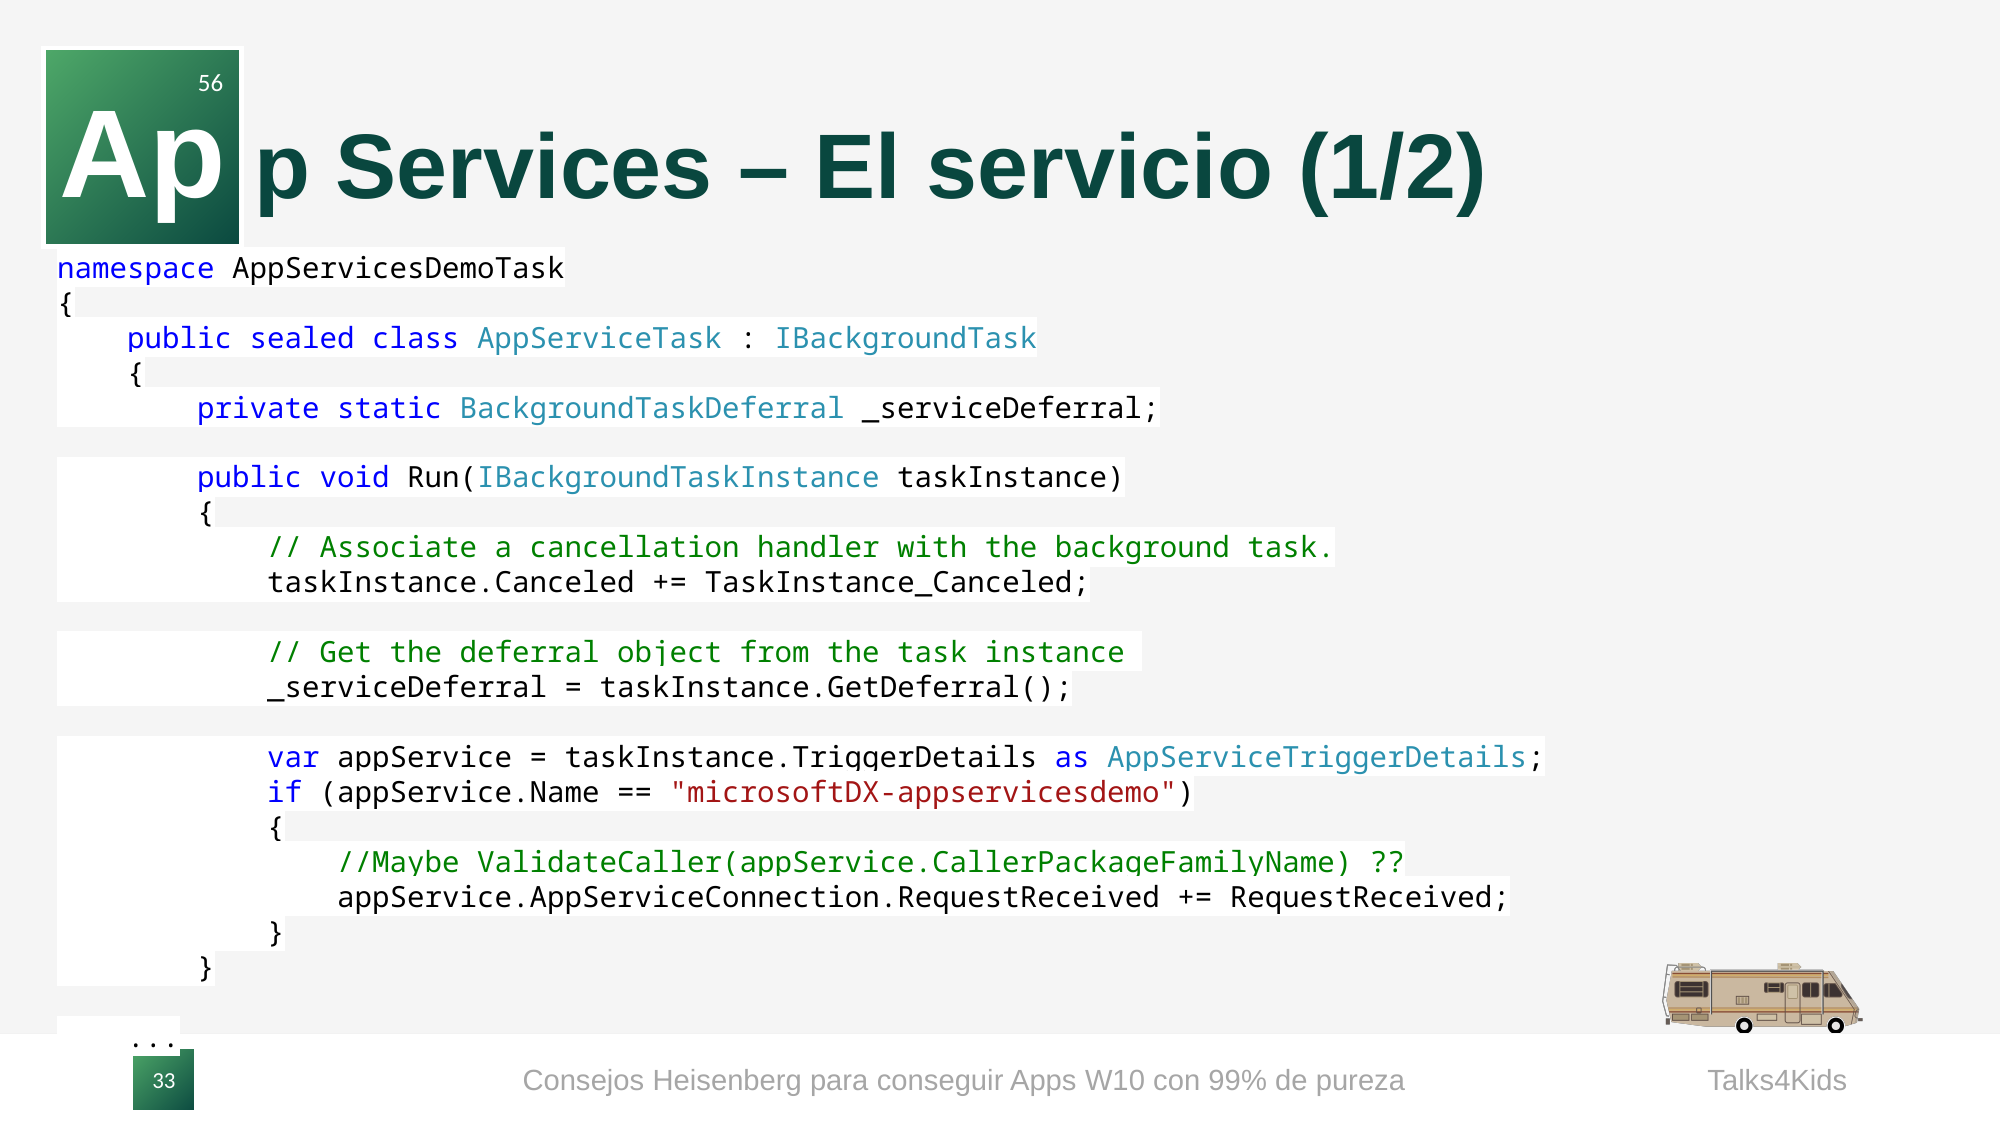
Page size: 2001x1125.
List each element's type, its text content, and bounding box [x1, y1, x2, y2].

slide_number Talks4Kids [1412, 1049, 1863, 1110]
footer Consejos Heisenberg para conseguir Apps W10 con 99% de pureza [373, 1049, 1412, 1110]
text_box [43, 47, 242, 247]
title p Services – El servicio (1/2) [137, 59, 1863, 267]
text_box namespace AppServicesDemoTask { public sealed class AppServiceTask : IBackgroundTask { private static BackgroundTaskDeferral _serviceDeferral; public void Run(IBackgroundTaskInstance taskInstance) { // Associate a cancellation handler with the background task. taskInstance.Canceled += TaskInstance_Canceled; // Get the deferral object from the task instance _serviceDeferral = taskInstance.GetDeferral(); var appService = taskInstance.TriggerDetails as AppServiceTriggerDetails; if (appService.Name == "microsoftDX-appservicesdemo") { //Maybe ValidateCaller(appService.CallerPackageFamilyName) ?? appService.AppServiceConnection.RequestReceived += RequestReceived; } } ... [42, 267, 2000, 1035]
